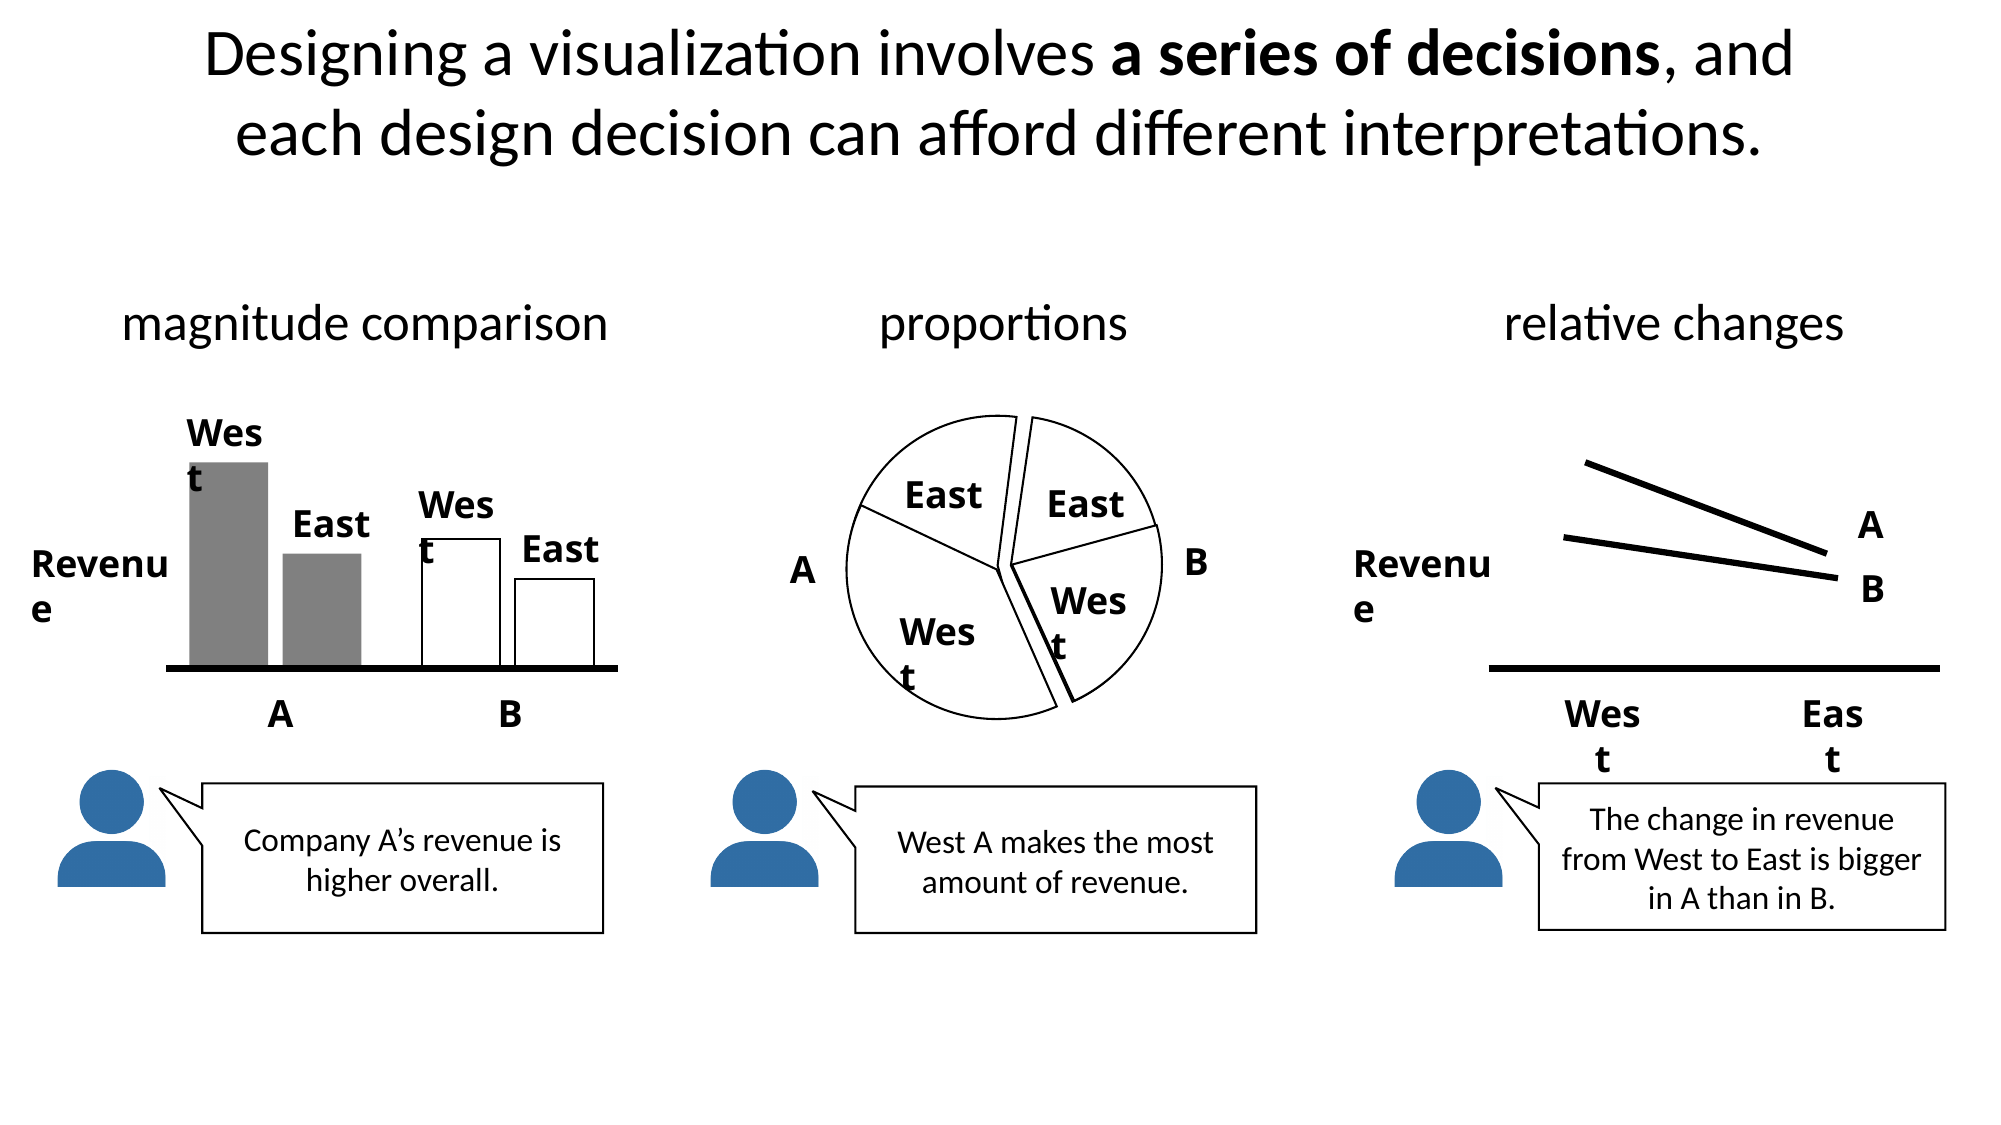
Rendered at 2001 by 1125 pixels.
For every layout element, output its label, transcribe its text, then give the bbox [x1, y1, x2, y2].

text_box [1061, 675, 1115, 703]
text_box proportions [811, 280, 1195, 358]
text_box [886, 414, 1018, 576]
text_box Revenue [15, 532, 189, 638]
text_box West [1035, 569, 1153, 675]
text_box East [506, 517, 623, 578]
text_box [188, 507, 269, 665]
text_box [1563, 462, 1838, 579]
text_box [1149, 504, 1156, 525]
text_box [514, 578, 595, 665]
picture [710, 769, 819, 887]
text_box A [743, 539, 848, 599]
text_box B [1845, 558, 1963, 618]
text_box [421, 579, 501, 665]
text_box [845, 503, 1059, 721]
text_box East [885, 463, 1002, 524]
text_box magnitude comparison [99, 280, 631, 358]
text_box Revenue [1338, 532, 1511, 638]
text_box Company A’s revenue is higher overall. [166, 782, 605, 935]
text_box West [884, 600, 1002, 706]
text_box B [1160, 530, 1246, 591]
text_box [1010, 416, 1130, 563]
text_box East [1783, 682, 1883, 782]
text_box [859, 465, 885, 514]
picture [1394, 769, 1503, 887]
text_box Designing a visualization involves a series of decisions, and each design decision can afford different interpretations. [169, 1, 1831, 176]
text_box The change in revenue from West to East is bigger in A than in B. [1503, 782, 1947, 931]
text_box West A makes the most amount of revenue. [819, 785, 1258, 935]
text_box B [461, 682, 560, 742]
text_box [282, 553, 362, 665]
text_box West [403, 473, 521, 579]
text_box [1010, 523, 1164, 619]
text_box West [171, 401, 289, 507]
text_box A [1843, 494, 1918, 554]
text_box A [220, 682, 340, 742]
text_box relative changes [1488, 280, 1872, 358]
text_box East [1031, 472, 1149, 533]
picture [57, 769, 166, 887]
text_box East [277, 492, 394, 553]
text_box West [1543, 682, 1663, 782]
